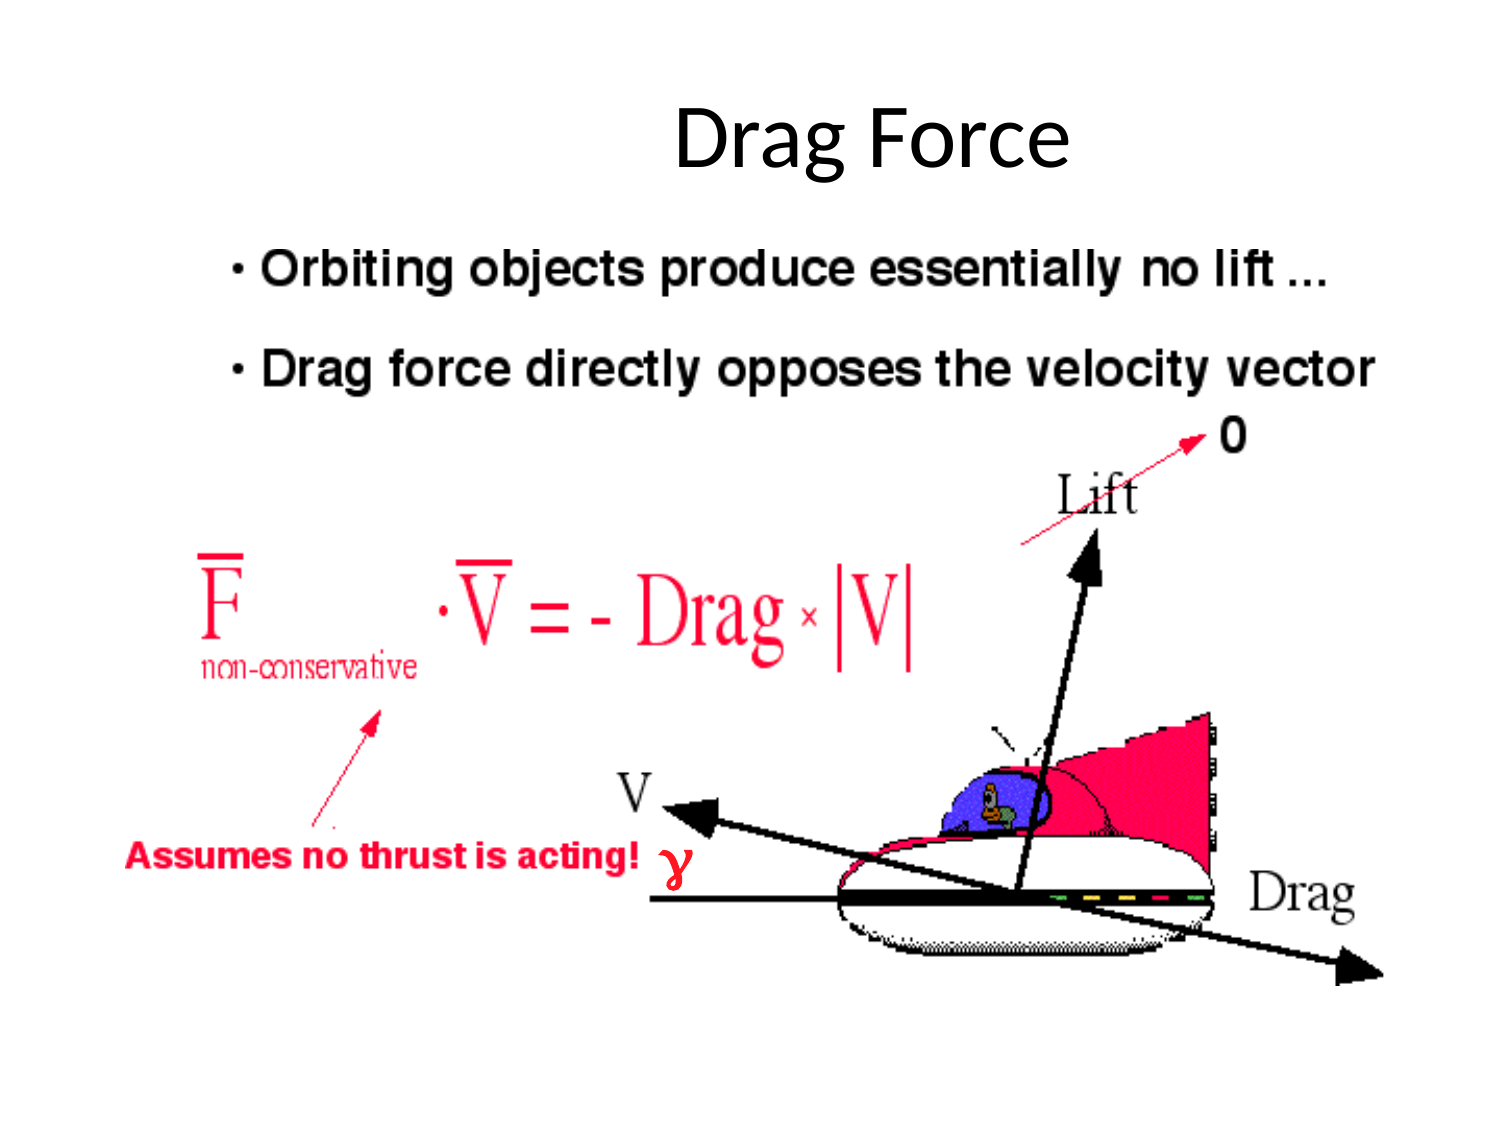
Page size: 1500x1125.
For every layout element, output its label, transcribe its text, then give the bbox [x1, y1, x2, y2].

picture [124, 249, 1384, 986]
title Drag Force [225, 37, 1500, 225]
